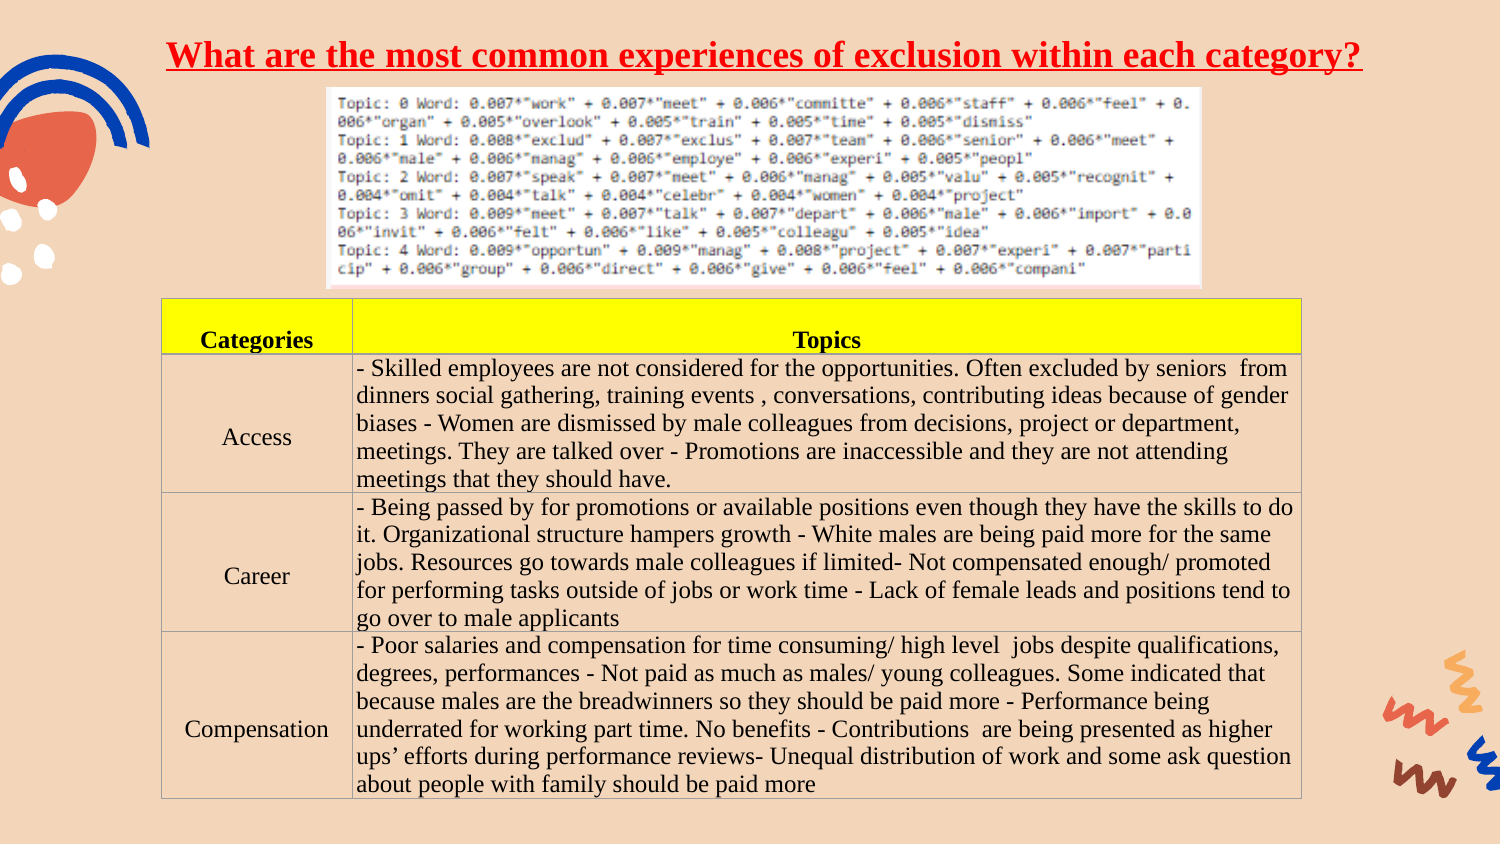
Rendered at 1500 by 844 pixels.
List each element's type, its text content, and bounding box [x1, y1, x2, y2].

table_cell - Being passed by for promotions or available positions even though they have the skills to do it. Organizational structure hampers growth - White males are being paid more for the same jobs. Resources go towards male colleagues if limited- Not compensated enough/ promoted for performing tasks outside of jobs or work time - Lack of female leads and positions tend to go over to male applicants [353, 493, 1301, 631]
table_cell Access [162, 355, 352, 492]
table_cell Career [162, 493, 352, 631]
table_header Categories [162, 299, 352, 353]
picture [326, 87, 1202, 289]
table_cell - Skilled employees are not considered for the opportunities. Often excluded by seniors from dinners social gathering, training events , conversations, contributing ideas because of gender biases - Women are dismissed by male colleagues from decisions, project or department, meetings. They are talked over - Promotions are inaccessible and they are not attending meetings that they should have. [353, 355, 1301, 492]
table_cell Compensation [162, 632, 352, 798]
table_cell - Poor salaries and compensation for time consuming/ high level jobs despite qualifications, degrees, performances - Not paid as much as males/ young colleagues. Some indicated that because males are the breadwinners so they should be paid more - Performance being underrated for working part time. No benefits - Contributions are being presented as higher ups’ efforts during performance reviews- Unequal distribution of work and some ask question about people with family should be paid more [353, 632, 1301, 798]
title What are the most common experiences of exclusion within each category? [127, 14, 1401, 109]
table_header Topics [353, 299, 1301, 353]
